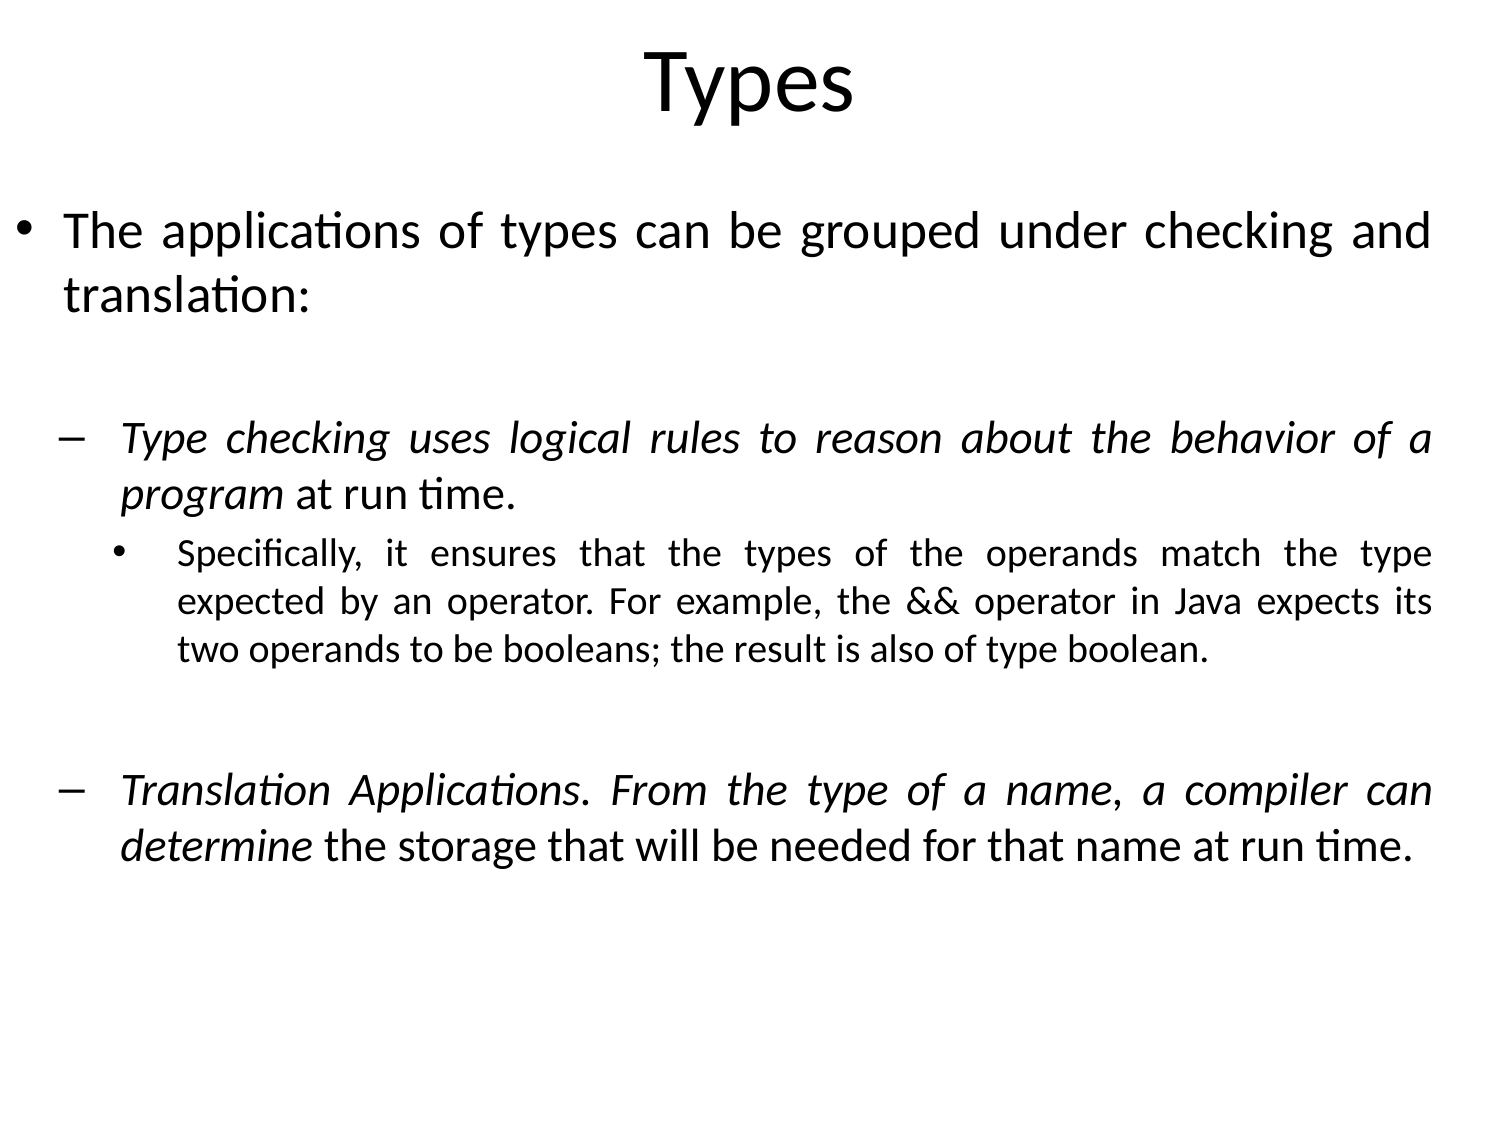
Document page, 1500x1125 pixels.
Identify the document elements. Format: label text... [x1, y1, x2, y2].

title Types [75, 0, 1425, 150]
list The applications of types can be grouped under checking and translation: Type checking uses logical rules to reason about the behavior of a program at run time. Specifically, it ensures that the types of the operands match the type expected by an operator. For example, the && operator in Java expects its two operands to be booleans; the result is also of type boolean. Translation Applications. From the type of a name, a compiler can determine the storage that will be needed for that name at run time. [0, 187, 1450, 1088]
